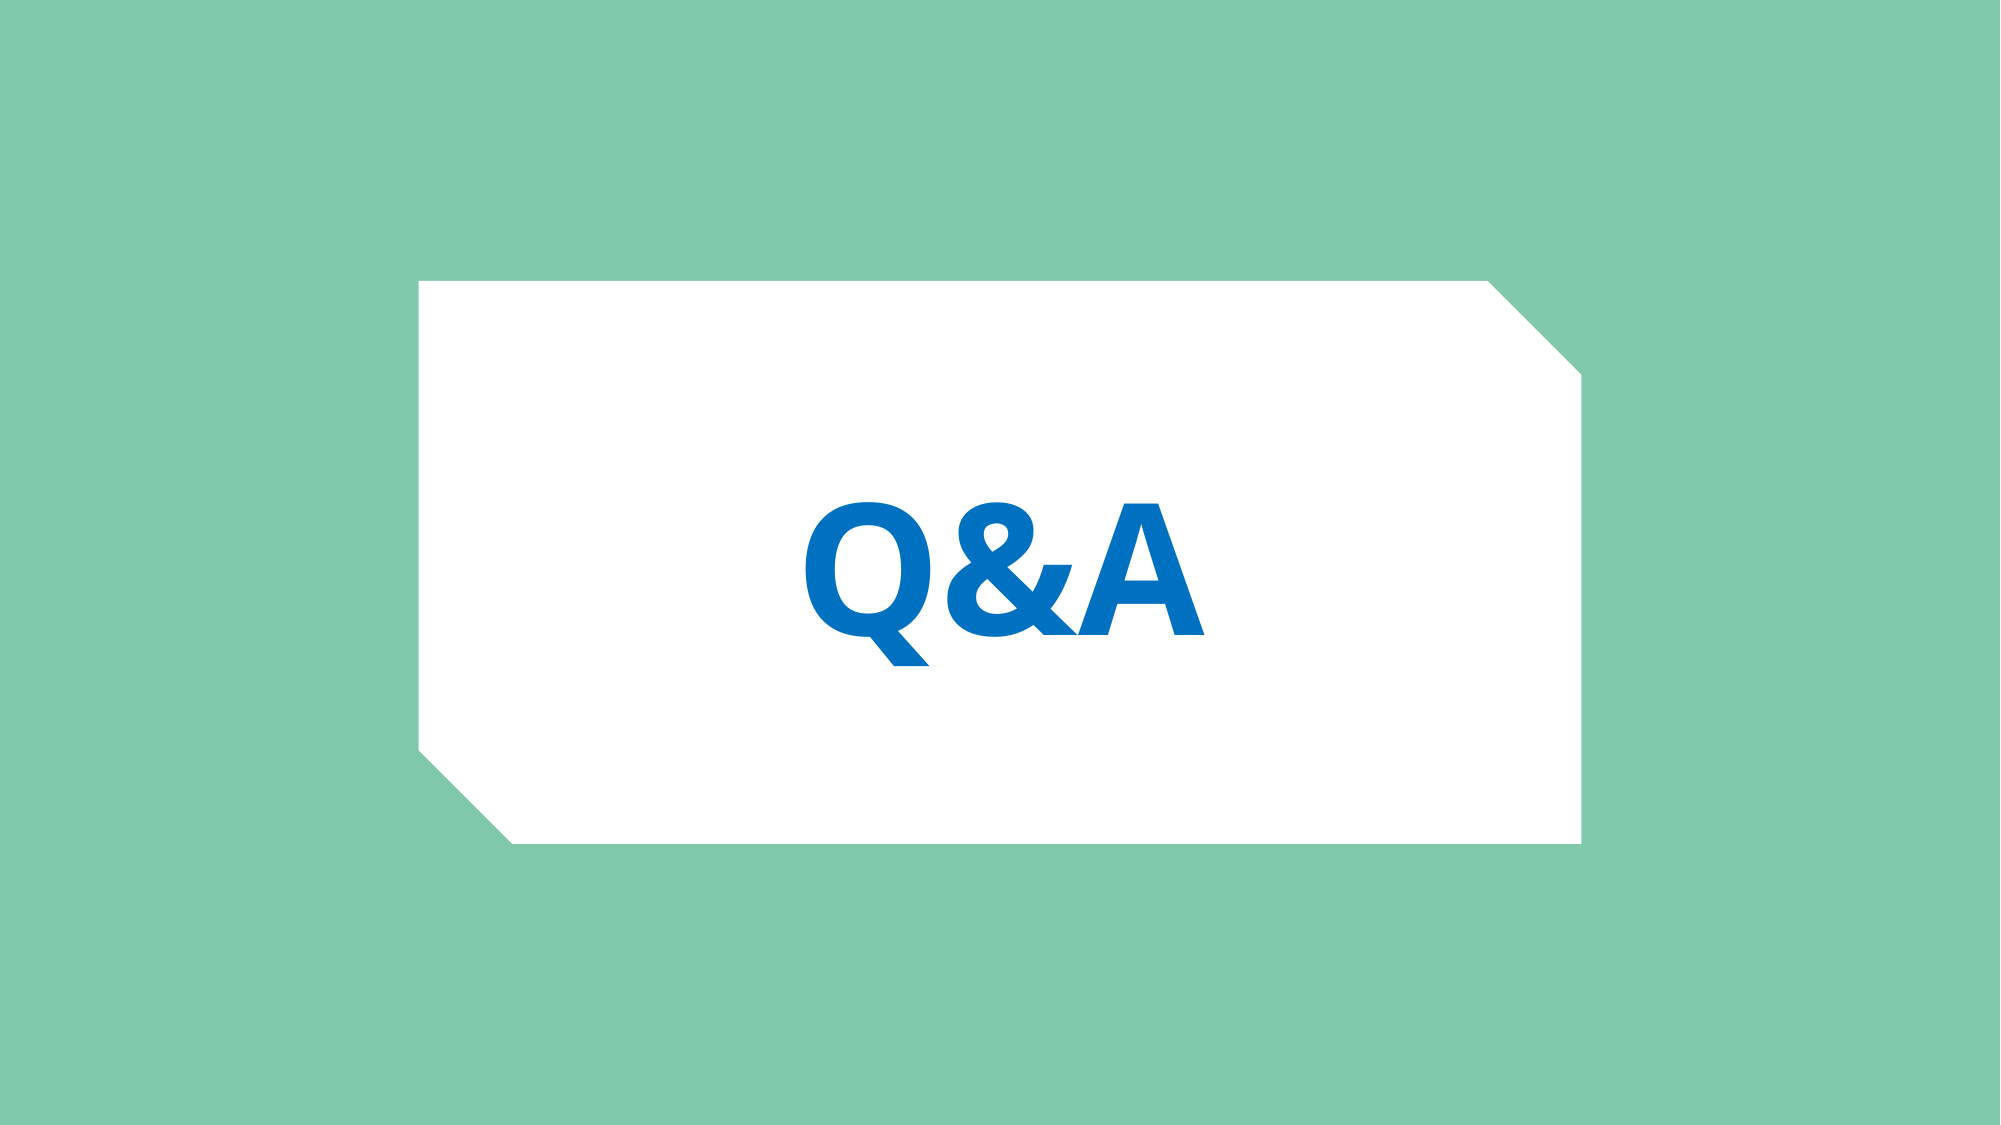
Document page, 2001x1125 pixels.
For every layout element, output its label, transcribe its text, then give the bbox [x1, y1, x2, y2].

text_box Q&A [417, 279, 1583, 845]
